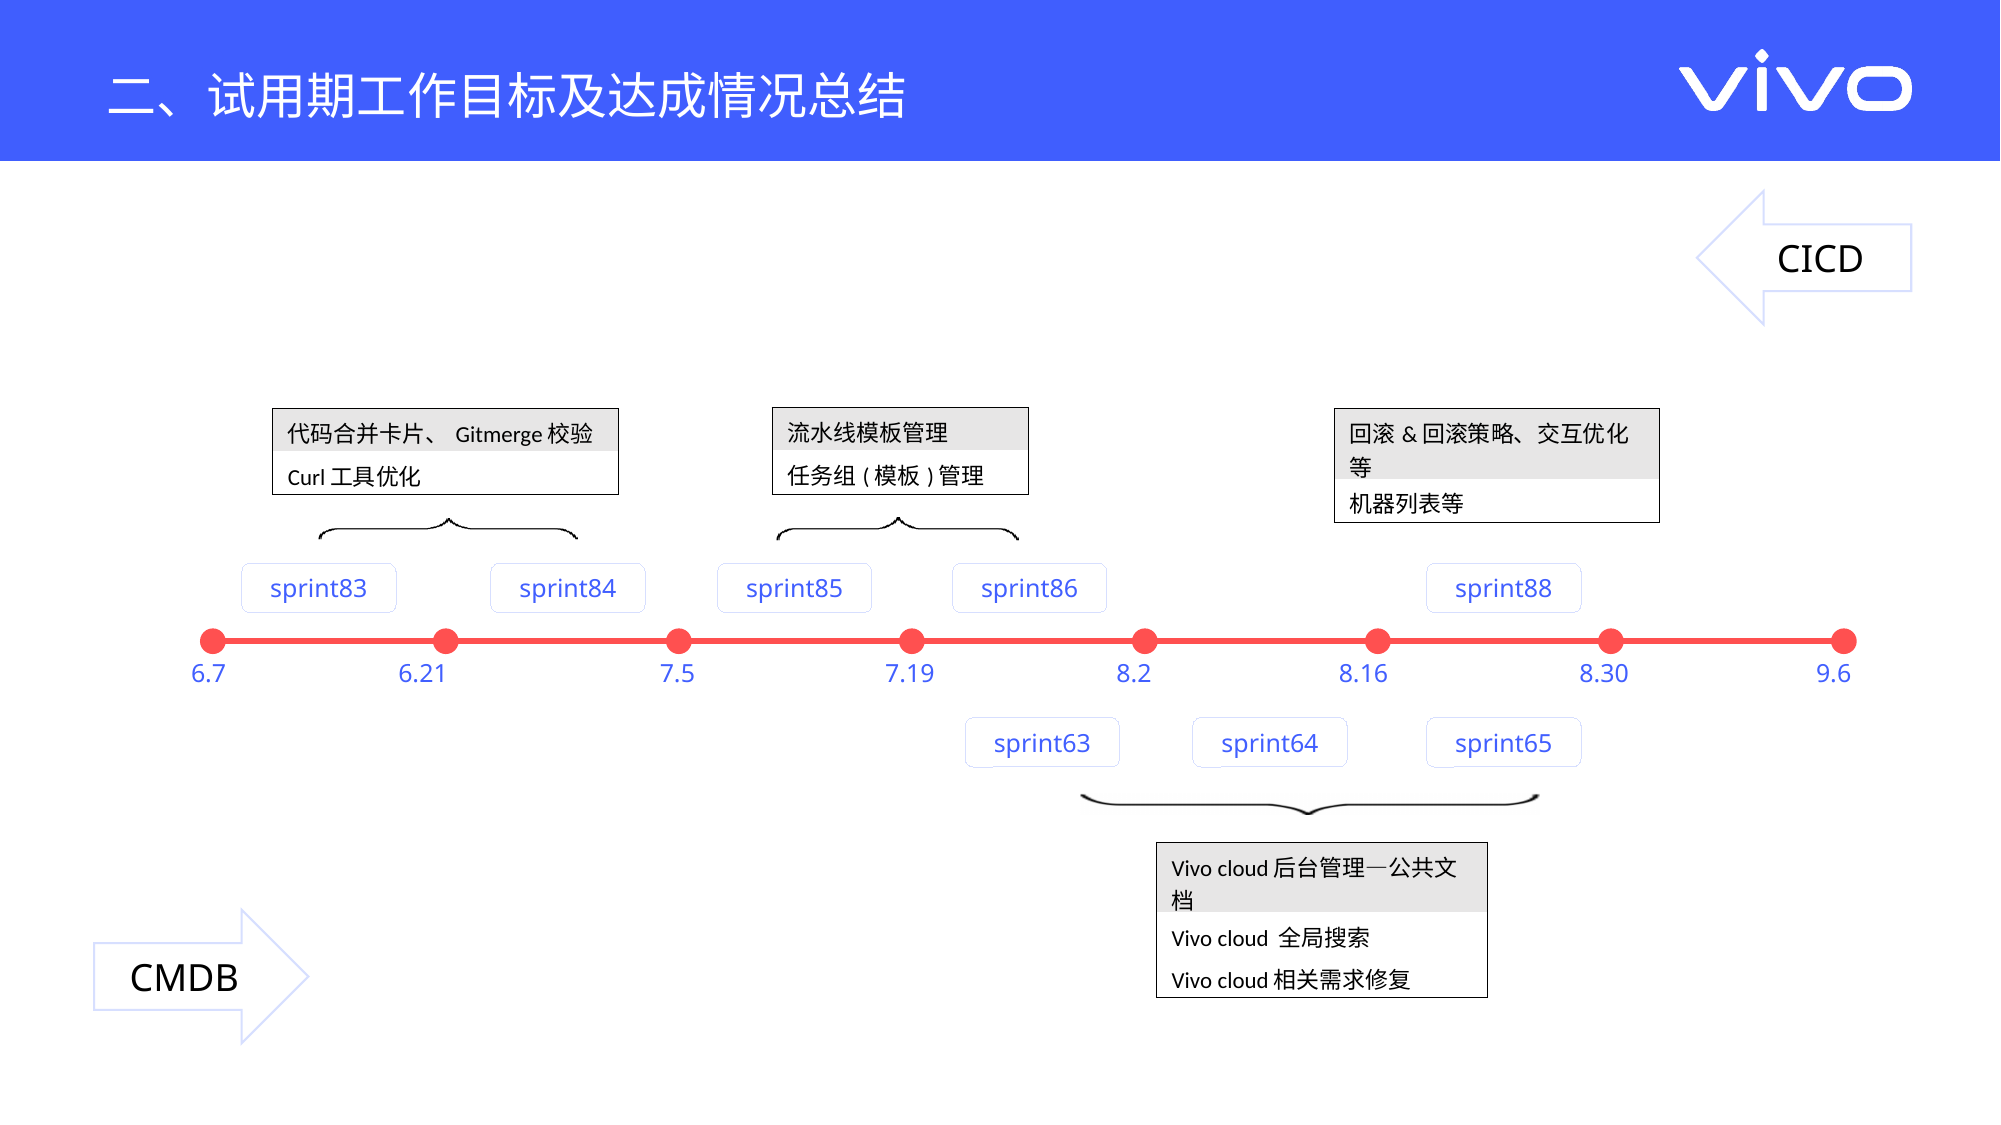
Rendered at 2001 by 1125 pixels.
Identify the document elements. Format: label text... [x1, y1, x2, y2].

table_header Vivo cloud后台管理—公共文档 [1157, 843, 1487, 912]
text_box [1365, 642, 1391, 649]
picture [776, 517, 1019, 541]
table_header 流水线模板管理 [773, 408, 1028, 450]
text_box [433, 642, 459, 649]
table_cell 任务组(模板)管理 [773, 450, 1028, 494]
text_box CMDB [93, 907, 310, 1046]
picture [0, 0, 2000, 161]
text_box [1598, 642, 1624, 649]
text_box 8.30 [1564, 649, 1660, 695]
text_box sprint88 [1426, 563, 1582, 613]
picture [318, 518, 578, 540]
text_box [899, 628, 925, 641]
text_box sprint86 [952, 563, 1107, 613]
text_box sprint83 [241, 563, 397, 613]
text_box [1598, 628, 1624, 641]
table_cell Curl工具优化 [273, 451, 618, 494]
text_box 6.21 [383, 649, 472, 695]
text_box sprint63 [965, 717, 1120, 768]
text_box 9.6 [1801, 649, 1886, 695]
text_box [666, 628, 692, 641]
text_box [432, 628, 459, 641]
text_box sprint85 [717, 563, 872, 613]
text_box 6.7 [176, 649, 261, 695]
table_header 回滚&回滚策略、交互优化等 [1335, 409, 1659, 479]
table_header 代码合并卡片、Gitmerge校验 [273, 409, 618, 451]
text_box [899, 642, 925, 649]
text_box sprint65 [1426, 717, 1582, 768]
table_cell 机器列表等 [1335, 479, 1659, 522]
text_box [1365, 628, 1391, 641]
text_box 7.19 [870, 649, 955, 695]
text_box 7.5 [645, 649, 730, 695]
text_box [1132, 642, 1158, 649]
table_cell Vivo cloud相关需求修复 [1157, 955, 1487, 997]
picture [1080, 793, 1540, 815]
text_box [666, 642, 692, 649]
text_box 8.2 [1101, 649, 1187, 695]
text_box 8.16 [1324, 649, 1415, 695]
text_box sprint64 [1192, 717, 1348, 768]
text_box [1831, 628, 1857, 649]
text_box [1132, 628, 1158, 641]
text_box sprint84 [490, 563, 646, 613]
text_box [199, 628, 226, 649]
text_box CICD [1695, 188, 1913, 327]
table_cell Vivo cloud 全局搜索 [1157, 912, 1487, 955]
